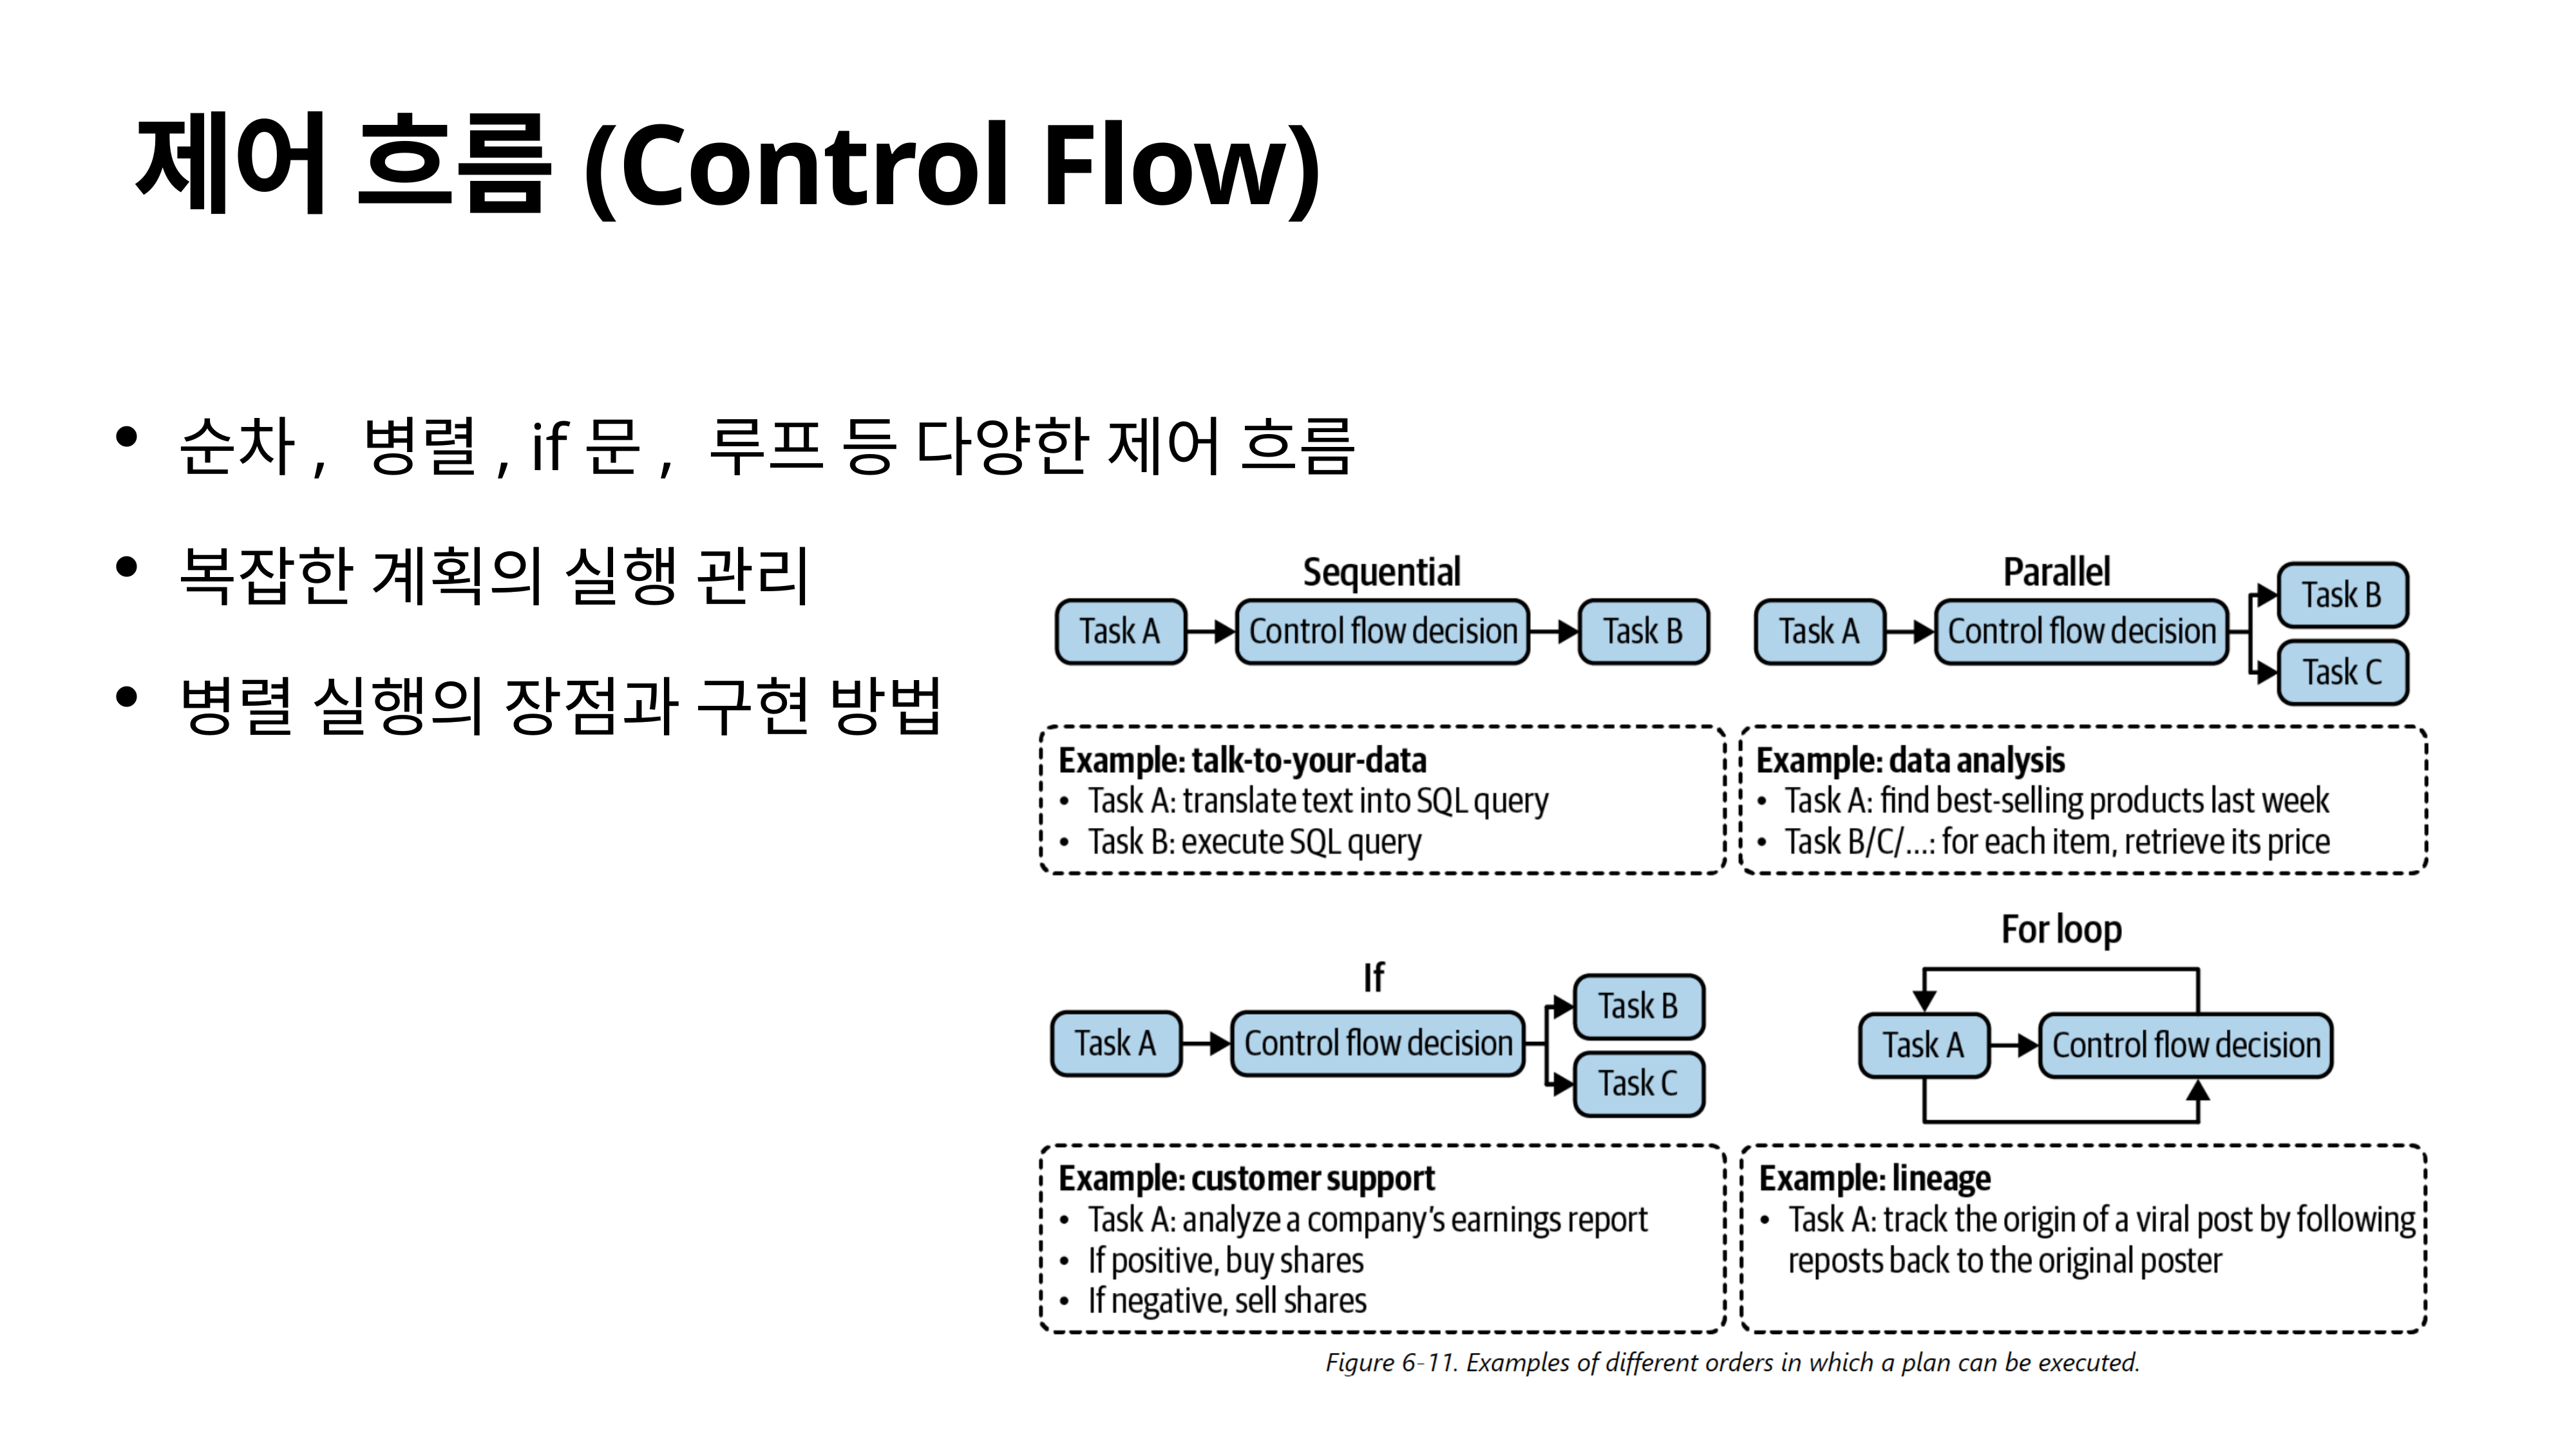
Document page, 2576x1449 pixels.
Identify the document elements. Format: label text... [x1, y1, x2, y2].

picture [1030, 549, 2439, 1378]
title 제어 흐름(Control Flow) [127, 113, 2449, 266]
list 순차, 병렬, if문, 루프 등 다양한 제어 흐름 복잡한 계획의 실행 관리 병렬 실행의 장점과 구현 방법 [108, 272, 2430, 1145]
